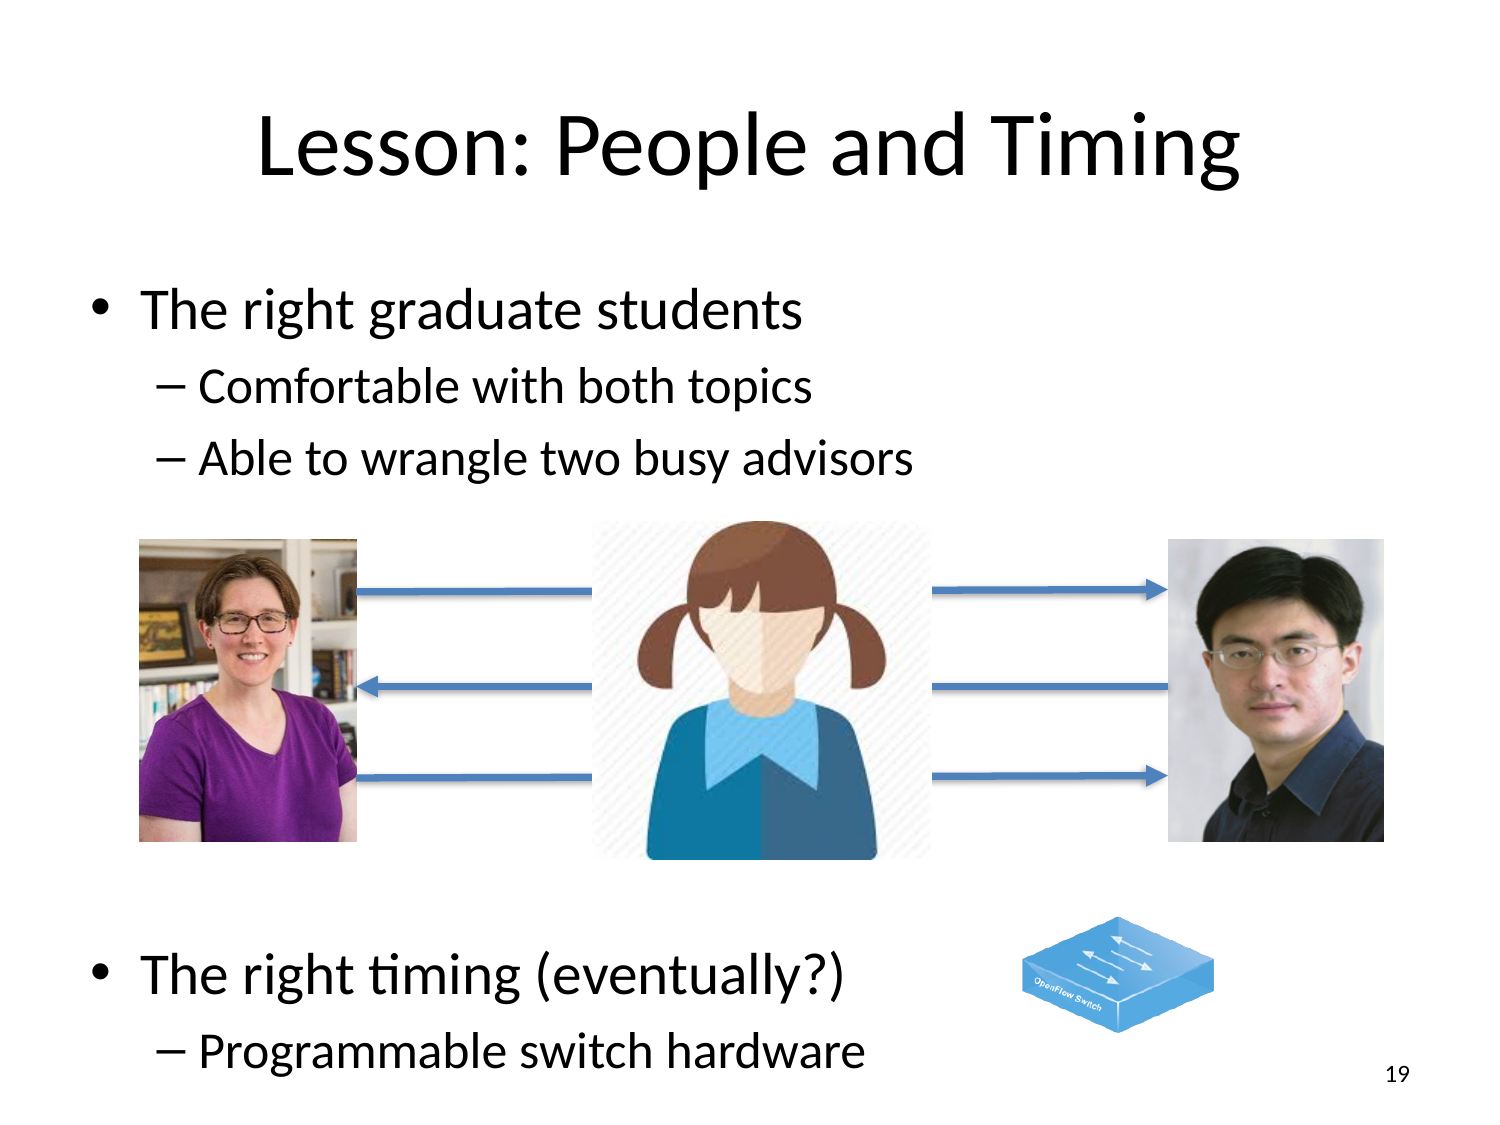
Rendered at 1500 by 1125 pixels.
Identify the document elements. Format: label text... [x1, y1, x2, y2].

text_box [355, 589, 587, 593]
picture [1167, 539, 1385, 843]
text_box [936, 589, 1169, 593]
list The right graduate students Comfortable with both topics Able to wrangle two busy advisors The right timing (eventually?) Programmable switch hardware [75, 262, 1425, 1087]
picture [139, 539, 357, 843]
title Lesson: People and Timing [75, 45, 1425, 233]
slide_number 18 [1074, 1042, 1425, 1103]
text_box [355, 775, 587, 779]
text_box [936, 775, 1169, 779]
picture [1011, 908, 1223, 1040]
picture [592, 521, 932, 860]
